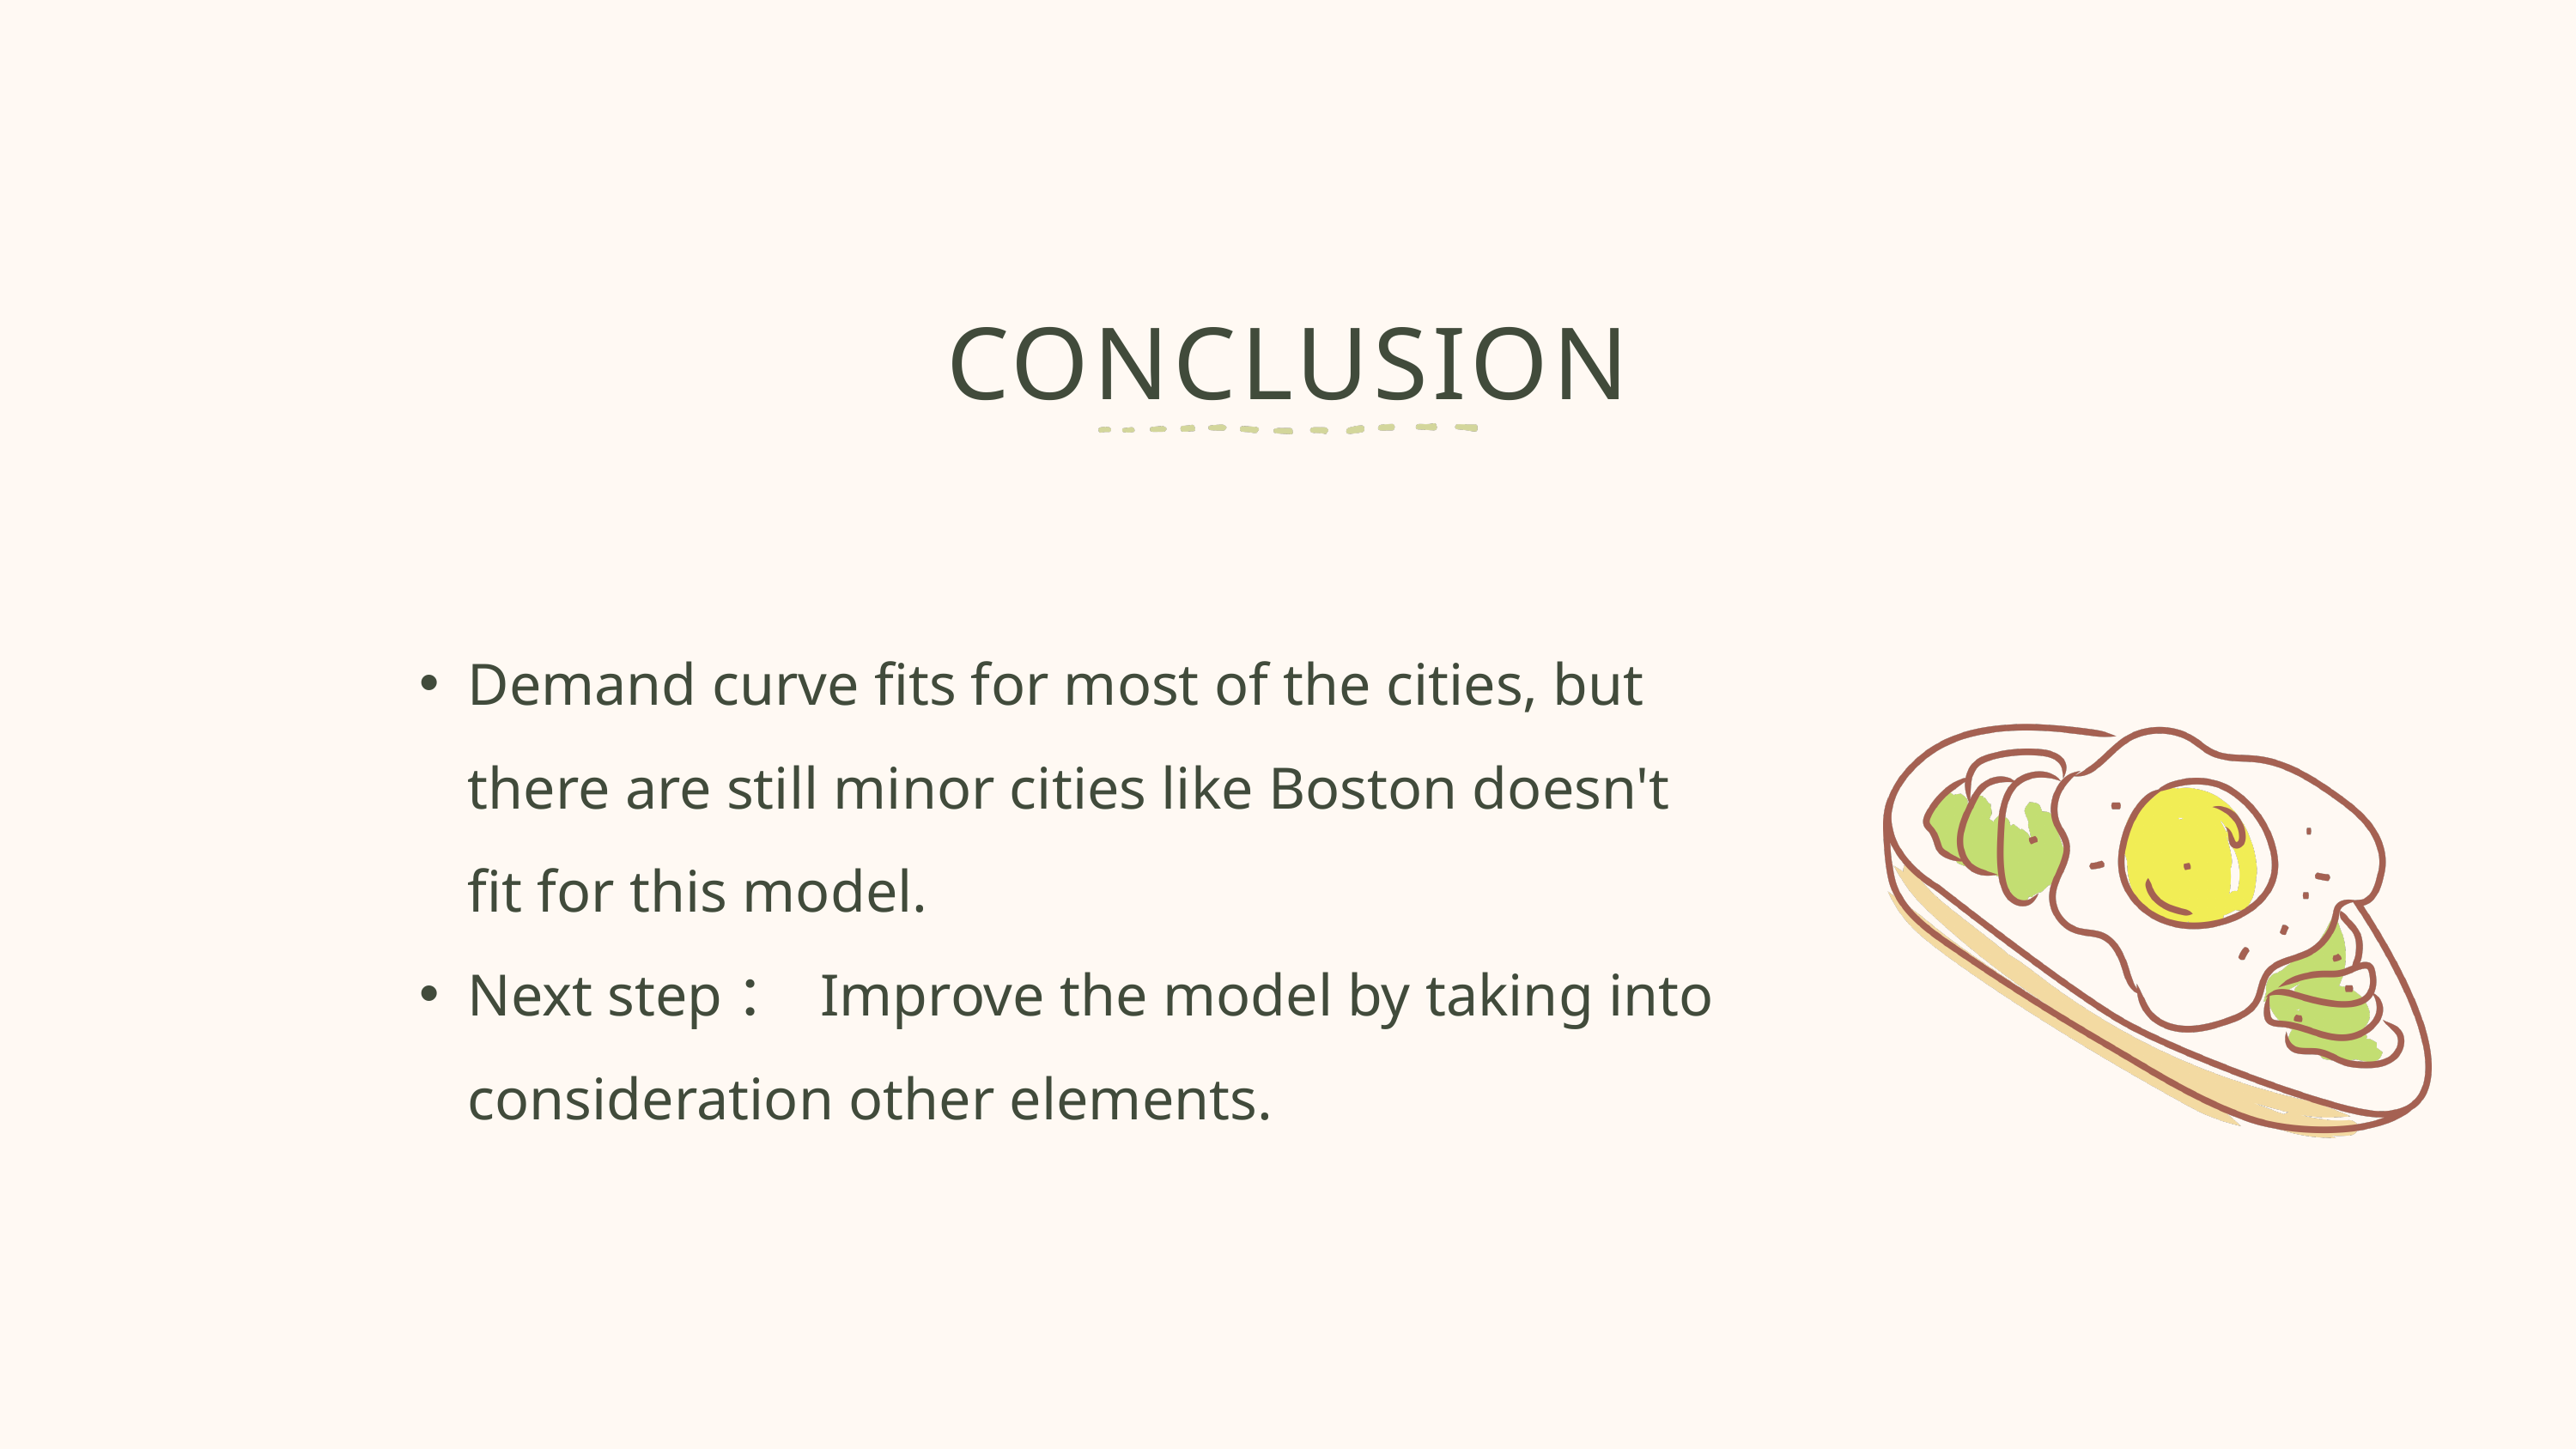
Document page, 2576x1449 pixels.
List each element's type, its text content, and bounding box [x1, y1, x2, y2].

text_box Demand curve fits for most of the cities, but there are still minor cities like Boston doesn't fit for this model. Next step： Improve the model by taking into consideration other elements. [370, 508, 1727, 1443]
picture [1883, 724, 2432, 1138]
text_box CONCLUSION [445, 280, 2131, 420]
picture [1098, 423, 1478, 434]
